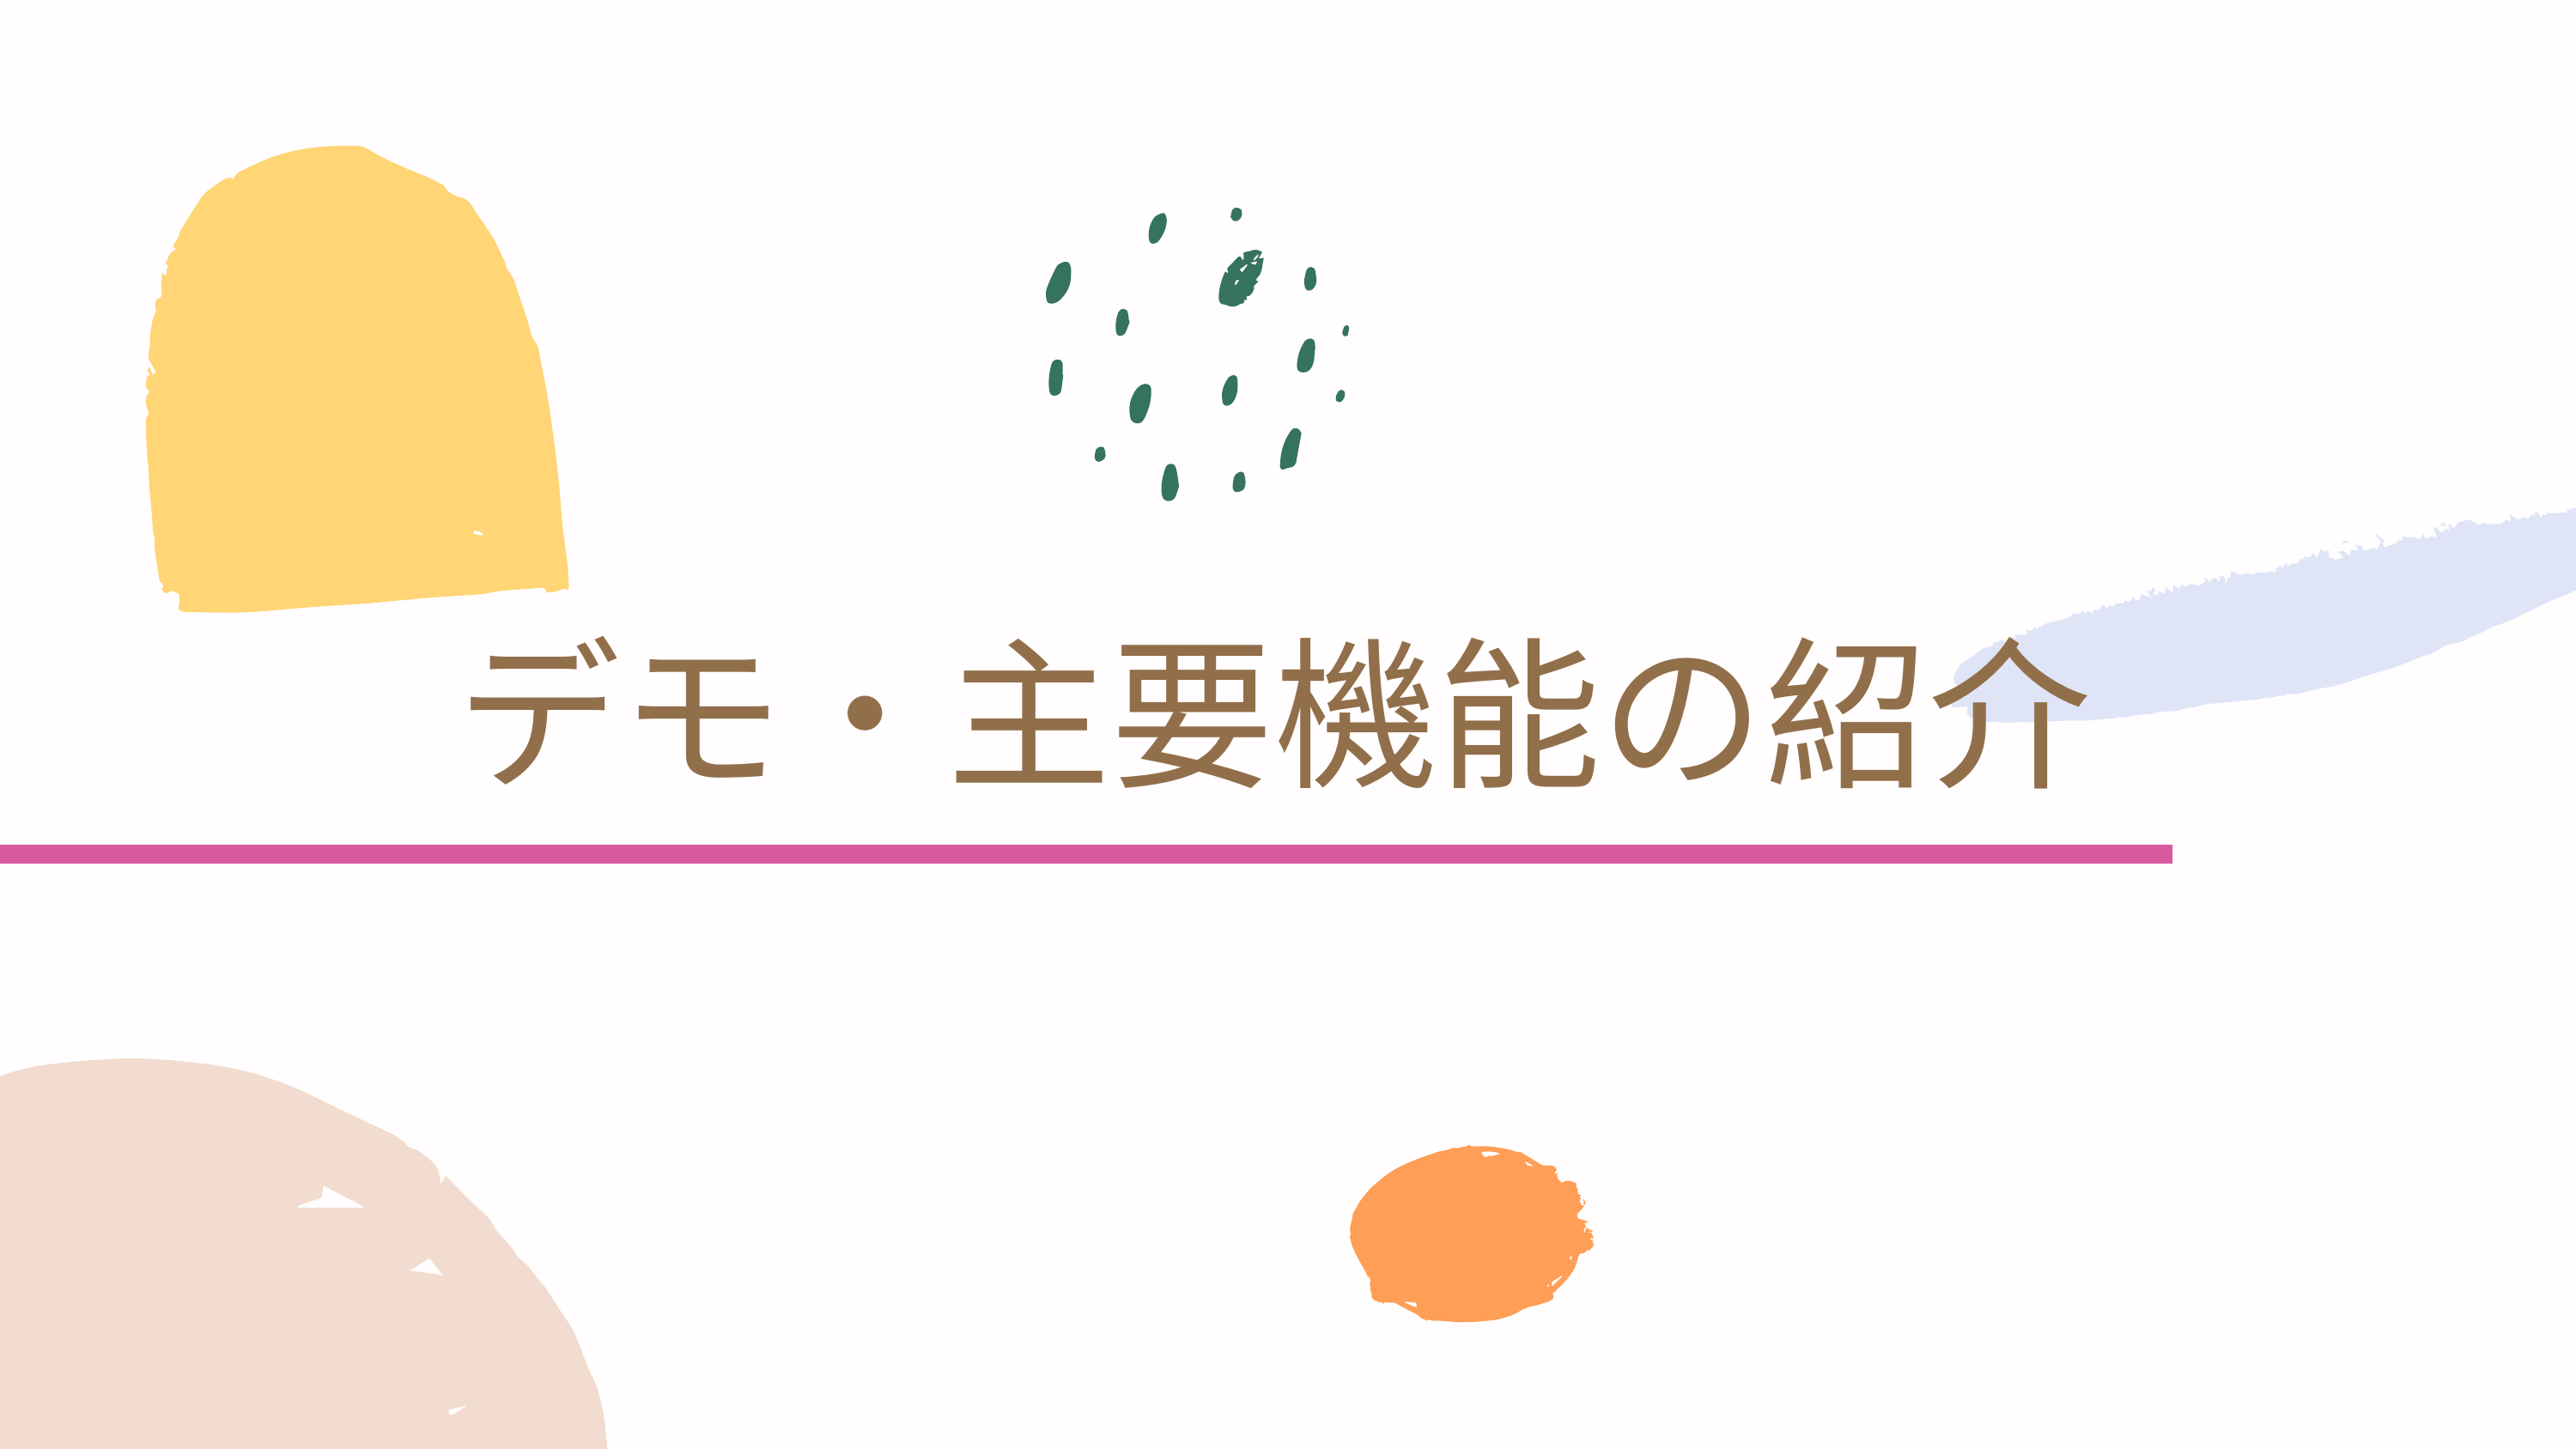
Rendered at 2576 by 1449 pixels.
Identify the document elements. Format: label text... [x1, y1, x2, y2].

picture [1949, 501, 2576, 724]
picture [1045, 207, 1350, 502]
picture [144, 144, 569, 614]
picture [1349, 1143, 1595, 1323]
picture [0, 1055, 611, 1449]
text_box デモ・主要機能の紹介 [457, 627, 2119, 773]
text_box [0, 775, 2173, 931]
